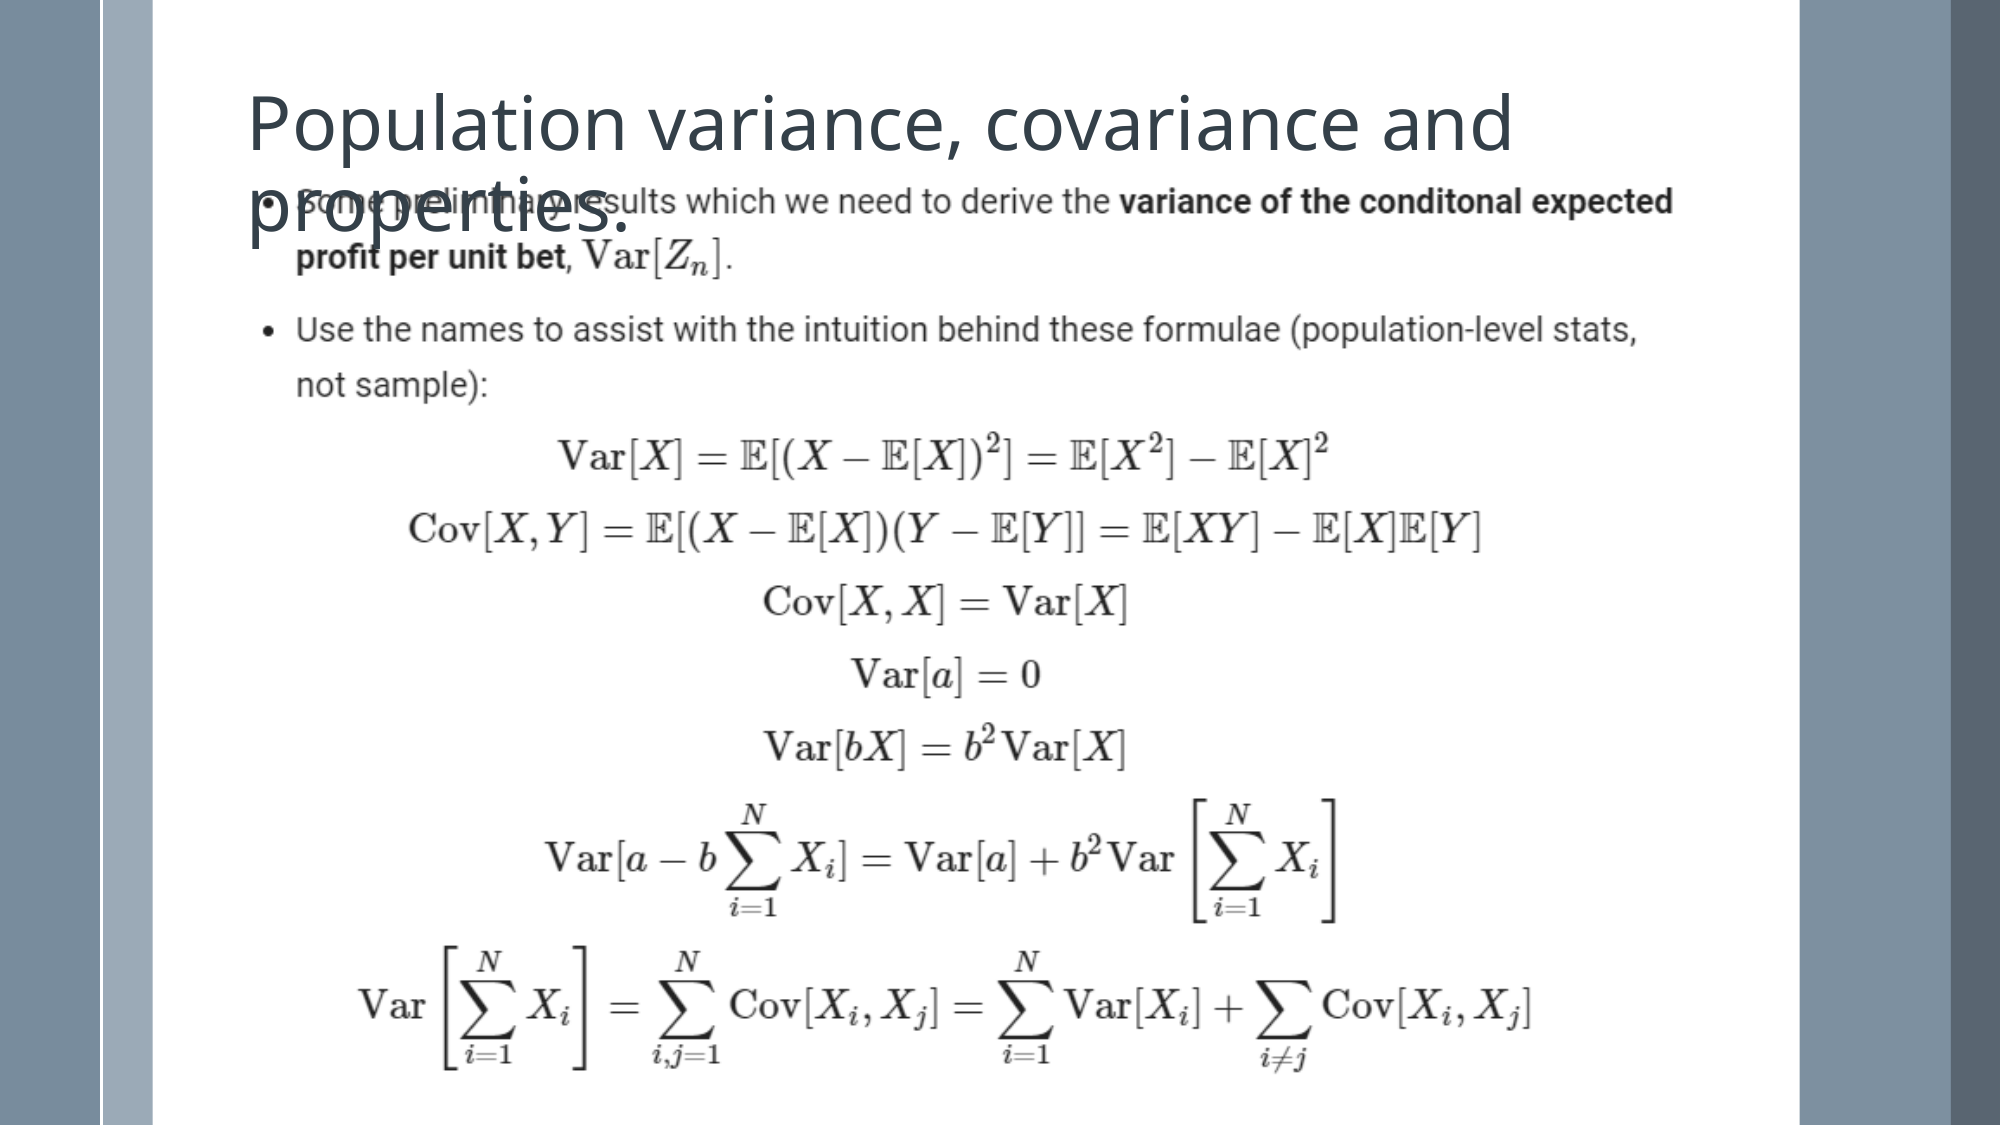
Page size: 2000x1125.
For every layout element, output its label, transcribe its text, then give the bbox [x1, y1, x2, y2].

text_box Population variance, covariance and properties. [231, 78, 1837, 282]
picture [196, 160, 1685, 1095]
